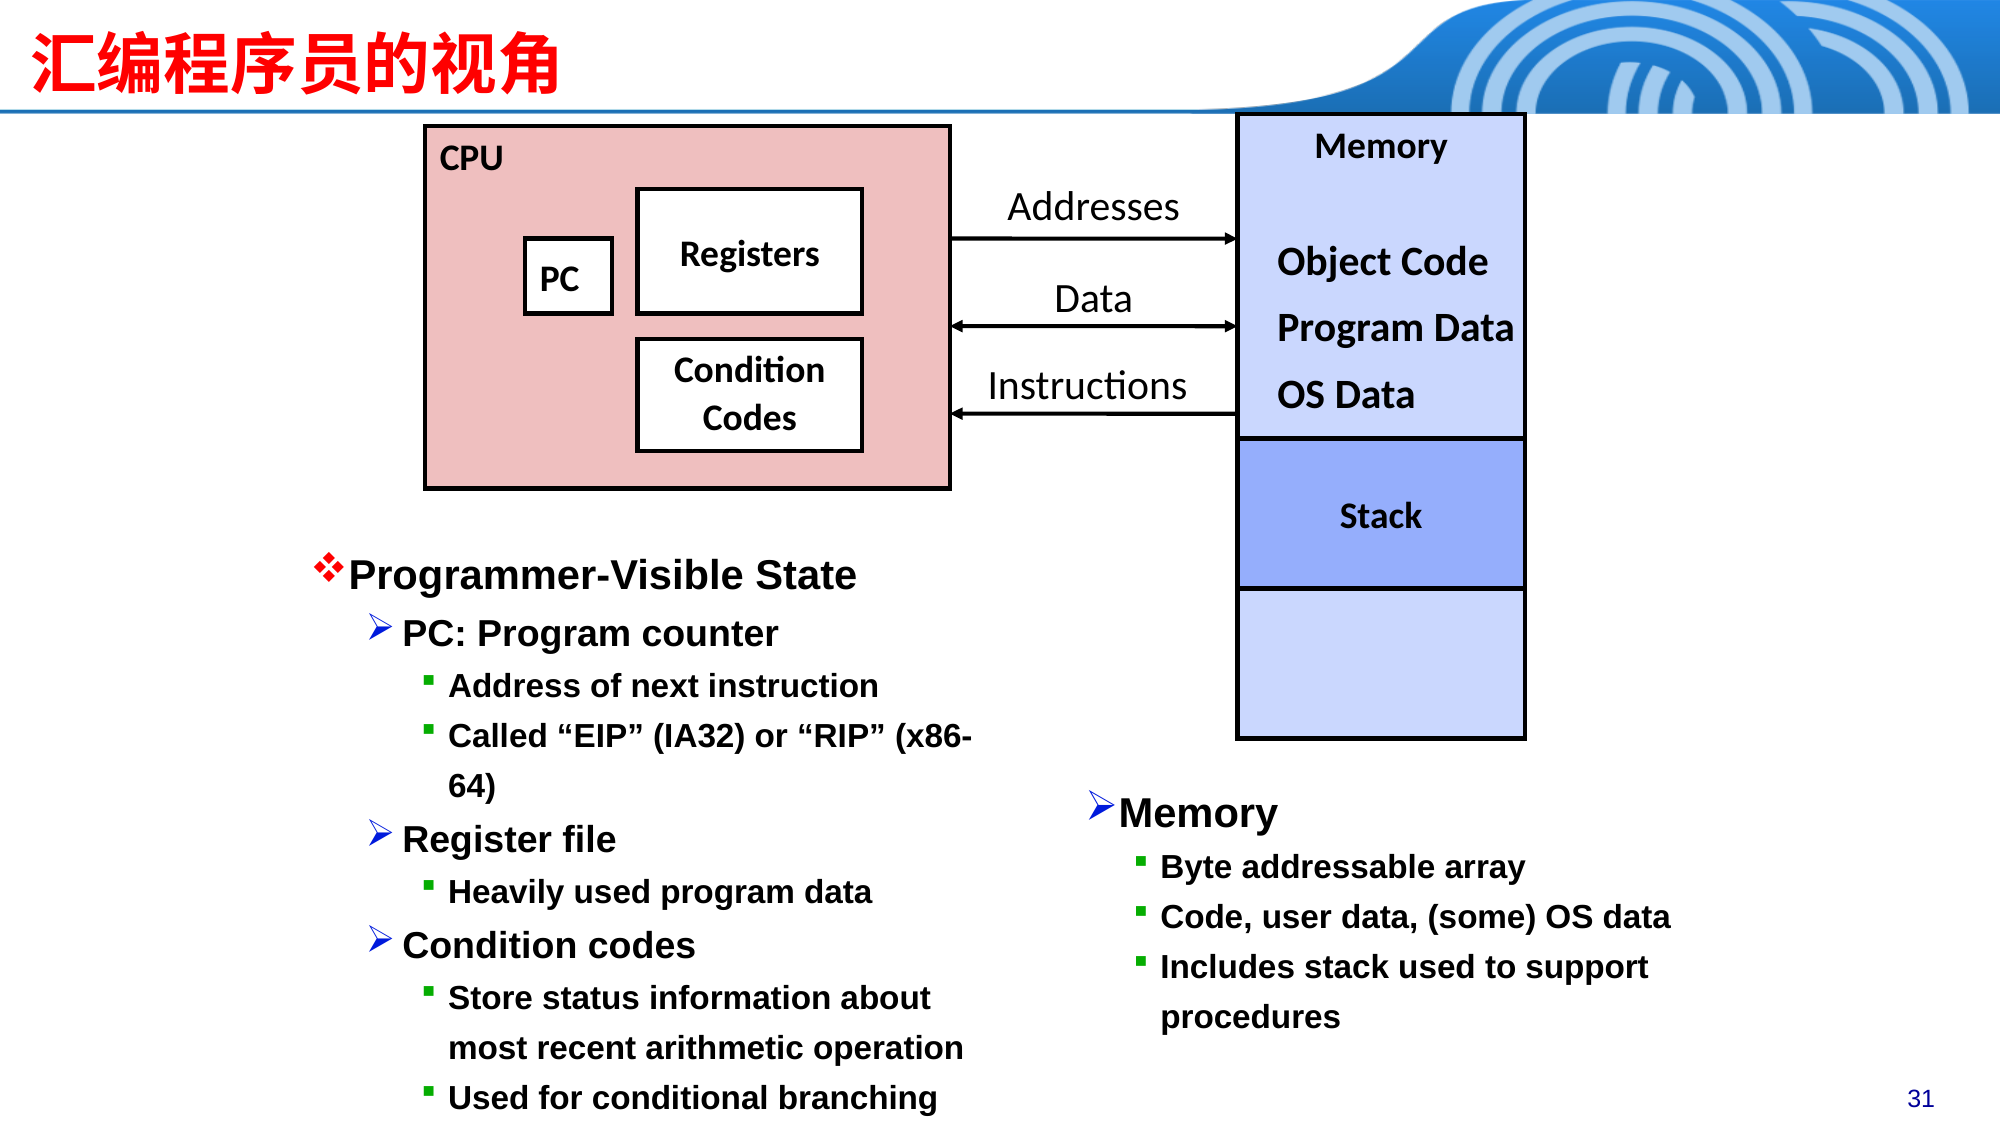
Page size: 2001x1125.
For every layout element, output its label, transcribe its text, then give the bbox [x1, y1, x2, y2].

text_box Object Code Program Data OS Data [1262, 226, 1550, 424]
text_box Stack [1237, 438, 1525, 589]
text_box Memory [1237, 589, 1525, 739]
text_box Condition Codes [637, 338, 863, 452]
picture [0, 0, 2000, 114]
text_box Registers [637, 188, 863, 314]
text_box Addresses [949, 171, 1238, 237]
list Programmer-Visible State PC: Program counter Address of next instruction Called “EIP” (IA32) or “RIP” (x86-64) Register file Heavily used program data Condition codes Store status information about most recent arithmetic operation Used for conditional branching [299, 530, 1016, 1125]
text_box CPU [424, 126, 950, 489]
text_box Instructions [950, 351, 1225, 416]
text_box Memory [1237, 113, 1525, 438]
title 汇编程序员的视角 [19, 28, 1206, 109]
text_box PC [524, 238, 613, 314]
list Memory Byte addressable array Code, user data, (some) OS data Includes stack used to support procedures [1055, 768, 1726, 1106]
text_box [949, 237, 1238, 245]
text_box Data [949, 263, 1238, 329]
